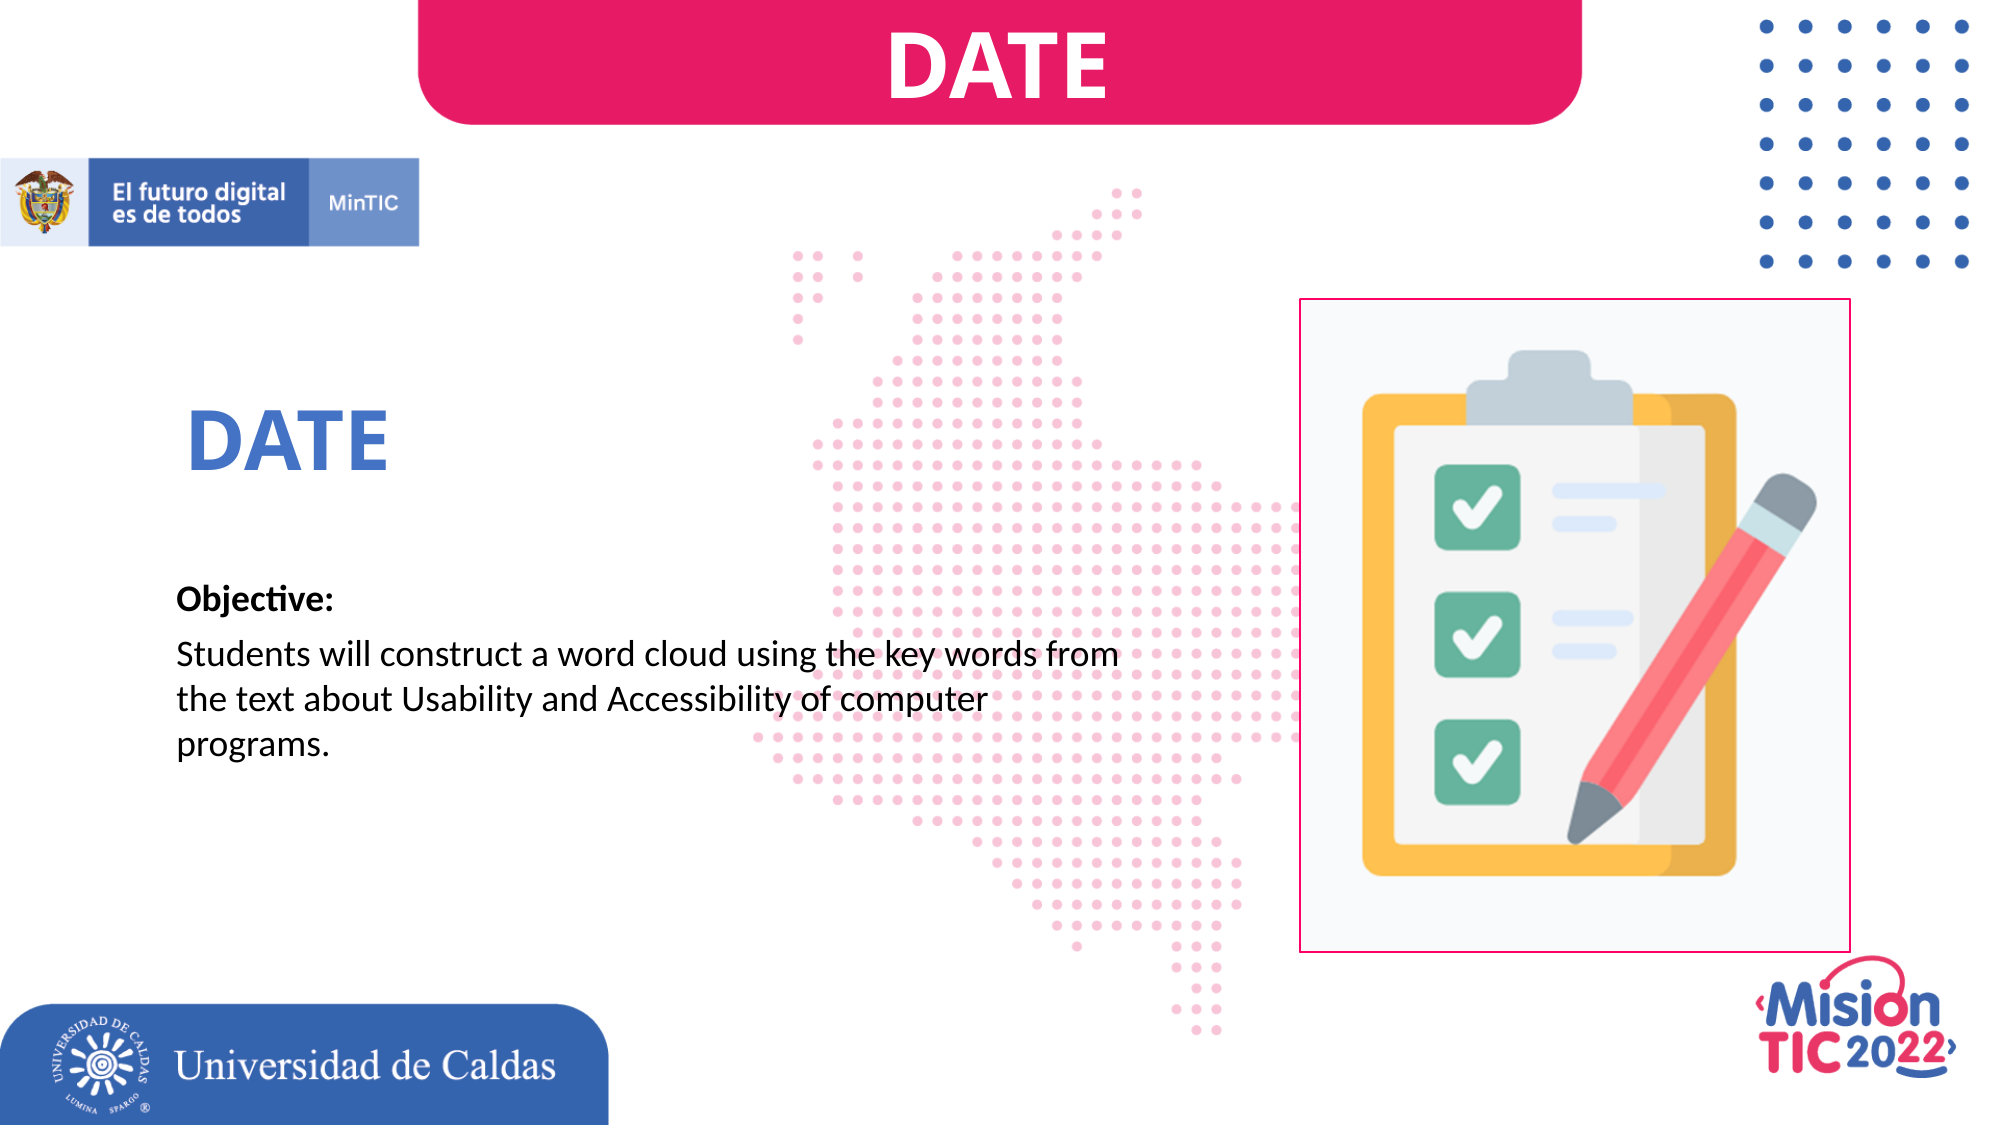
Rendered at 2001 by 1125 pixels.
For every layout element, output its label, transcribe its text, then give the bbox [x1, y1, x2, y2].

text_box Objective: Students will construct a word cloud using the key words from the text about Usability and Accessibility of computer programs. [161, 566, 1162, 772]
text_box DATE [869, 0, 1127, 125]
picture [0, 0, 2000, 1125]
text_box DATE [170, 379, 407, 495]
